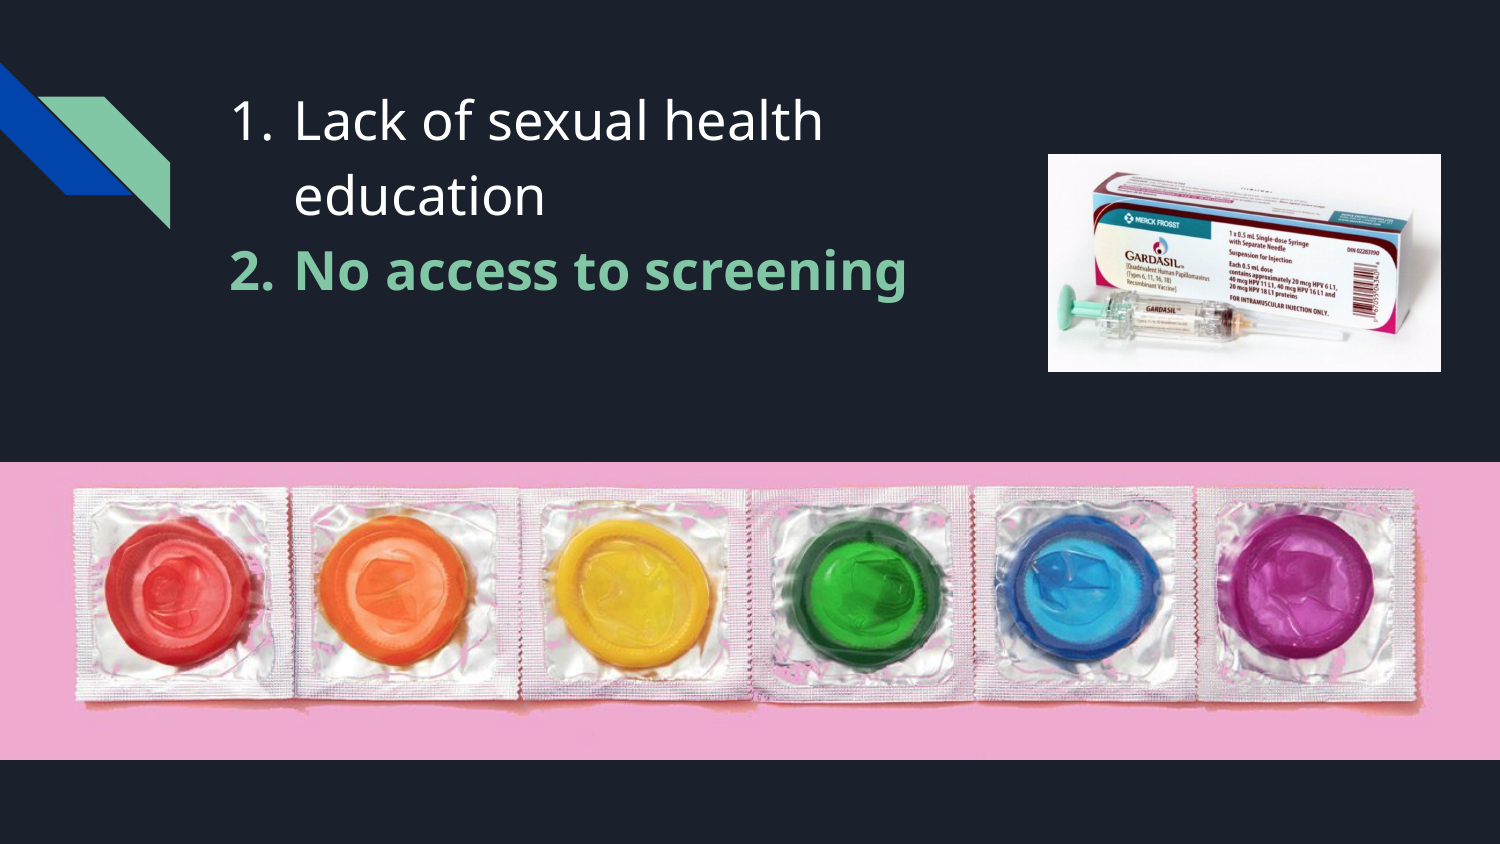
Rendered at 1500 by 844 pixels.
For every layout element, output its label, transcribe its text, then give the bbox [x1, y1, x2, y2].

picture [1048, 154, 1441, 373]
picture [0, 462, 1500, 761]
list Lack of sexual health education No access to screening [203, 61, 1091, 372]
